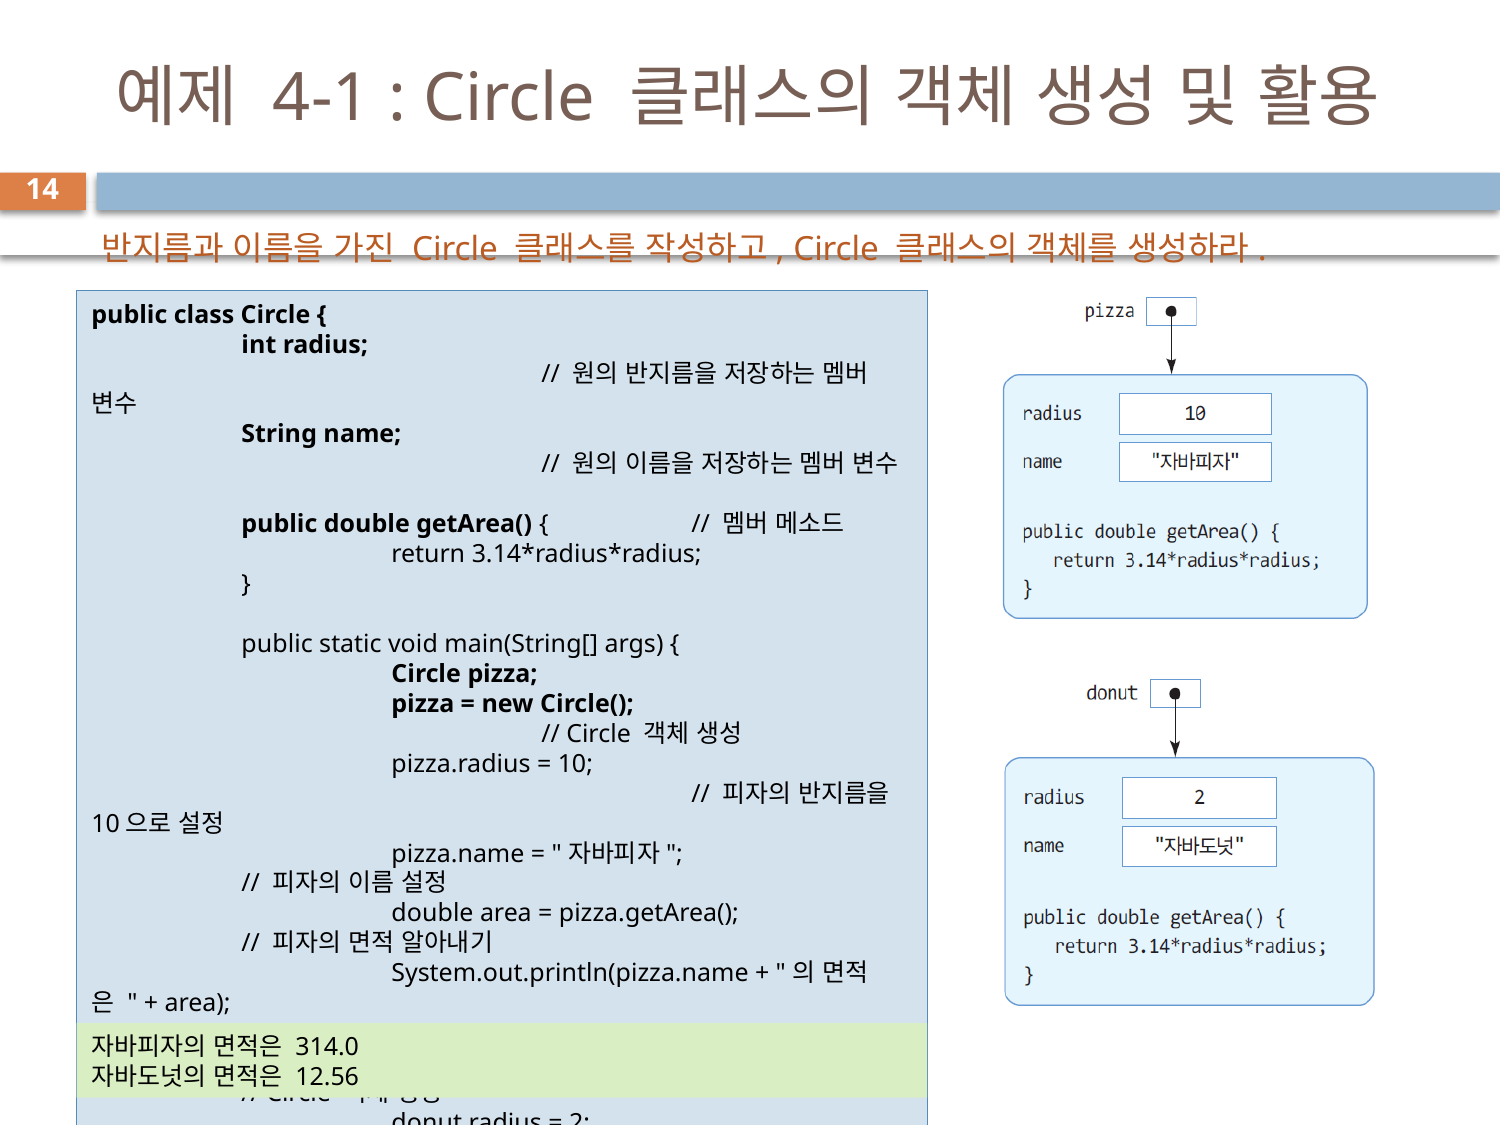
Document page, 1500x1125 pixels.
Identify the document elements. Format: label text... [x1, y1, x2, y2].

picture [991, 294, 1380, 624]
slide_number 14 [0, 170, 87, 211]
text_box 반지름과 이름을 가진 Circle 클래스를 작성하고, Circle 클래스의 객체를 생성하라. [87, 219, 1375, 275]
picture [991, 672, 1380, 1010]
text_box 자바피자의 면적은 314.0 자바도넛의 면적은 12.56 [76, 1023, 928, 1098]
text_box public class Circle { int radius; // 원의 반지름을 저장하는 멤버 변수 String name; // 원의 이름을 저장하는 멤버 변수 public double getArea() { // 멤버 메소드 return 3.14*radius*radius; } public static void main(String[] args) { Circle pizza; pizza = new Circle(); // Circle 객체 생성 pizza.radius = 10; // 피자의 반지름을 10으로 설정 pizza.name = "자바피자"; // 피자의 이름 설정 double area = pizza.getArea(); // 피자의 면적 알아내기 System.out.println(pizza.name + "의 면적은 " + area); Circle donut = new Circle(); // Circle 객체 생성 donut.radius = 2; // 도넛의 반지름을 2로 설정 donut.name = "자바도넛"; // 도넛의 이름 설정 area = donut.getArea(); // 도넛의 면적 알아내기 System.out.println(donut.name + "의 면적은 " + area); } } [76, 1098, 928, 1125]
text_box public class Circle { int radius; // 원의 반지름을 저장하는 멤버 변수 String name; // 원의 이름을 저장하는 멤버 변수 public double getArea() { // 멤버 메소드 return 3.14*radius*radius; } public static void main(String[] args) { Circle pizza; pizza = new Circle(); // Circle 객체 생성 pizza.radius = 10; // 피자의 반지름을 10으로 설정 pizza.name = "자바피자"; // 피자의 이름 설정 double area = pizza.getArea(); // 피자의 면적 알아내기 System.out.println(pizza.name + "의 면적은 " + area); Circle donut = new Circle(); // Circle 객체 생성 donut.radius = 2; // 도넛의 반지름을 2로 설정 donut.name = "자바도넛"; // 도넛의 이름 설정 area = donut.getArea(); // 도넛의 면적 알아내기 System.out.println(donut.name + "의 면적은 " + area); } } [76, 290, 928, 1023]
title 예제 4-1 : Circle 클래스의 객체 생성 및 활용 [100, 37, 1438, 149]
